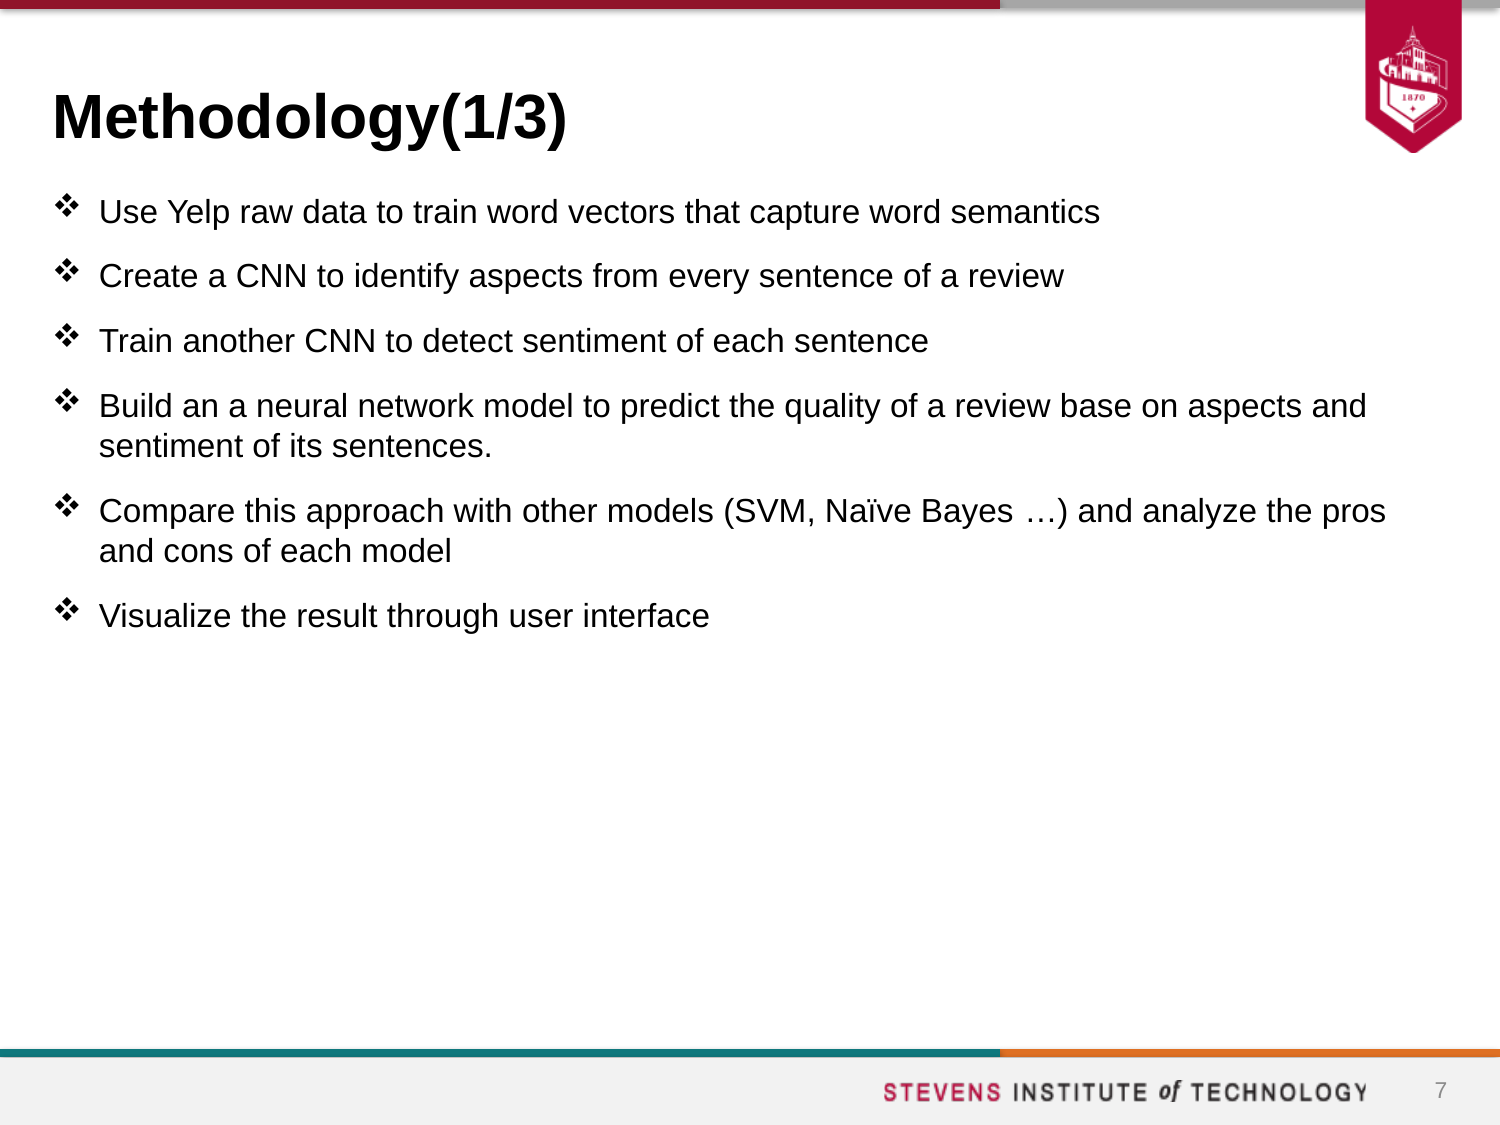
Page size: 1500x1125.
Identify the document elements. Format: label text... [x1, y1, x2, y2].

title Methodology(1/3) [37, 68, 1236, 157]
slide_number 7 [1401, 1059, 1481, 1120]
list Use Yelp raw data to train word vectors that capture word semantics Create a CNN to identify aspects from every sentence of a review Train another CNN to detect sentiment of each sentence Build an a neural network model to predict the quality of a review base on aspects and sentiment of its sentences. Compare this approach with other models (SVM, Naïve Bayes …) and analyze the pros and cons of each model Visualize the result through user interface [37, 182, 1463, 1000]
